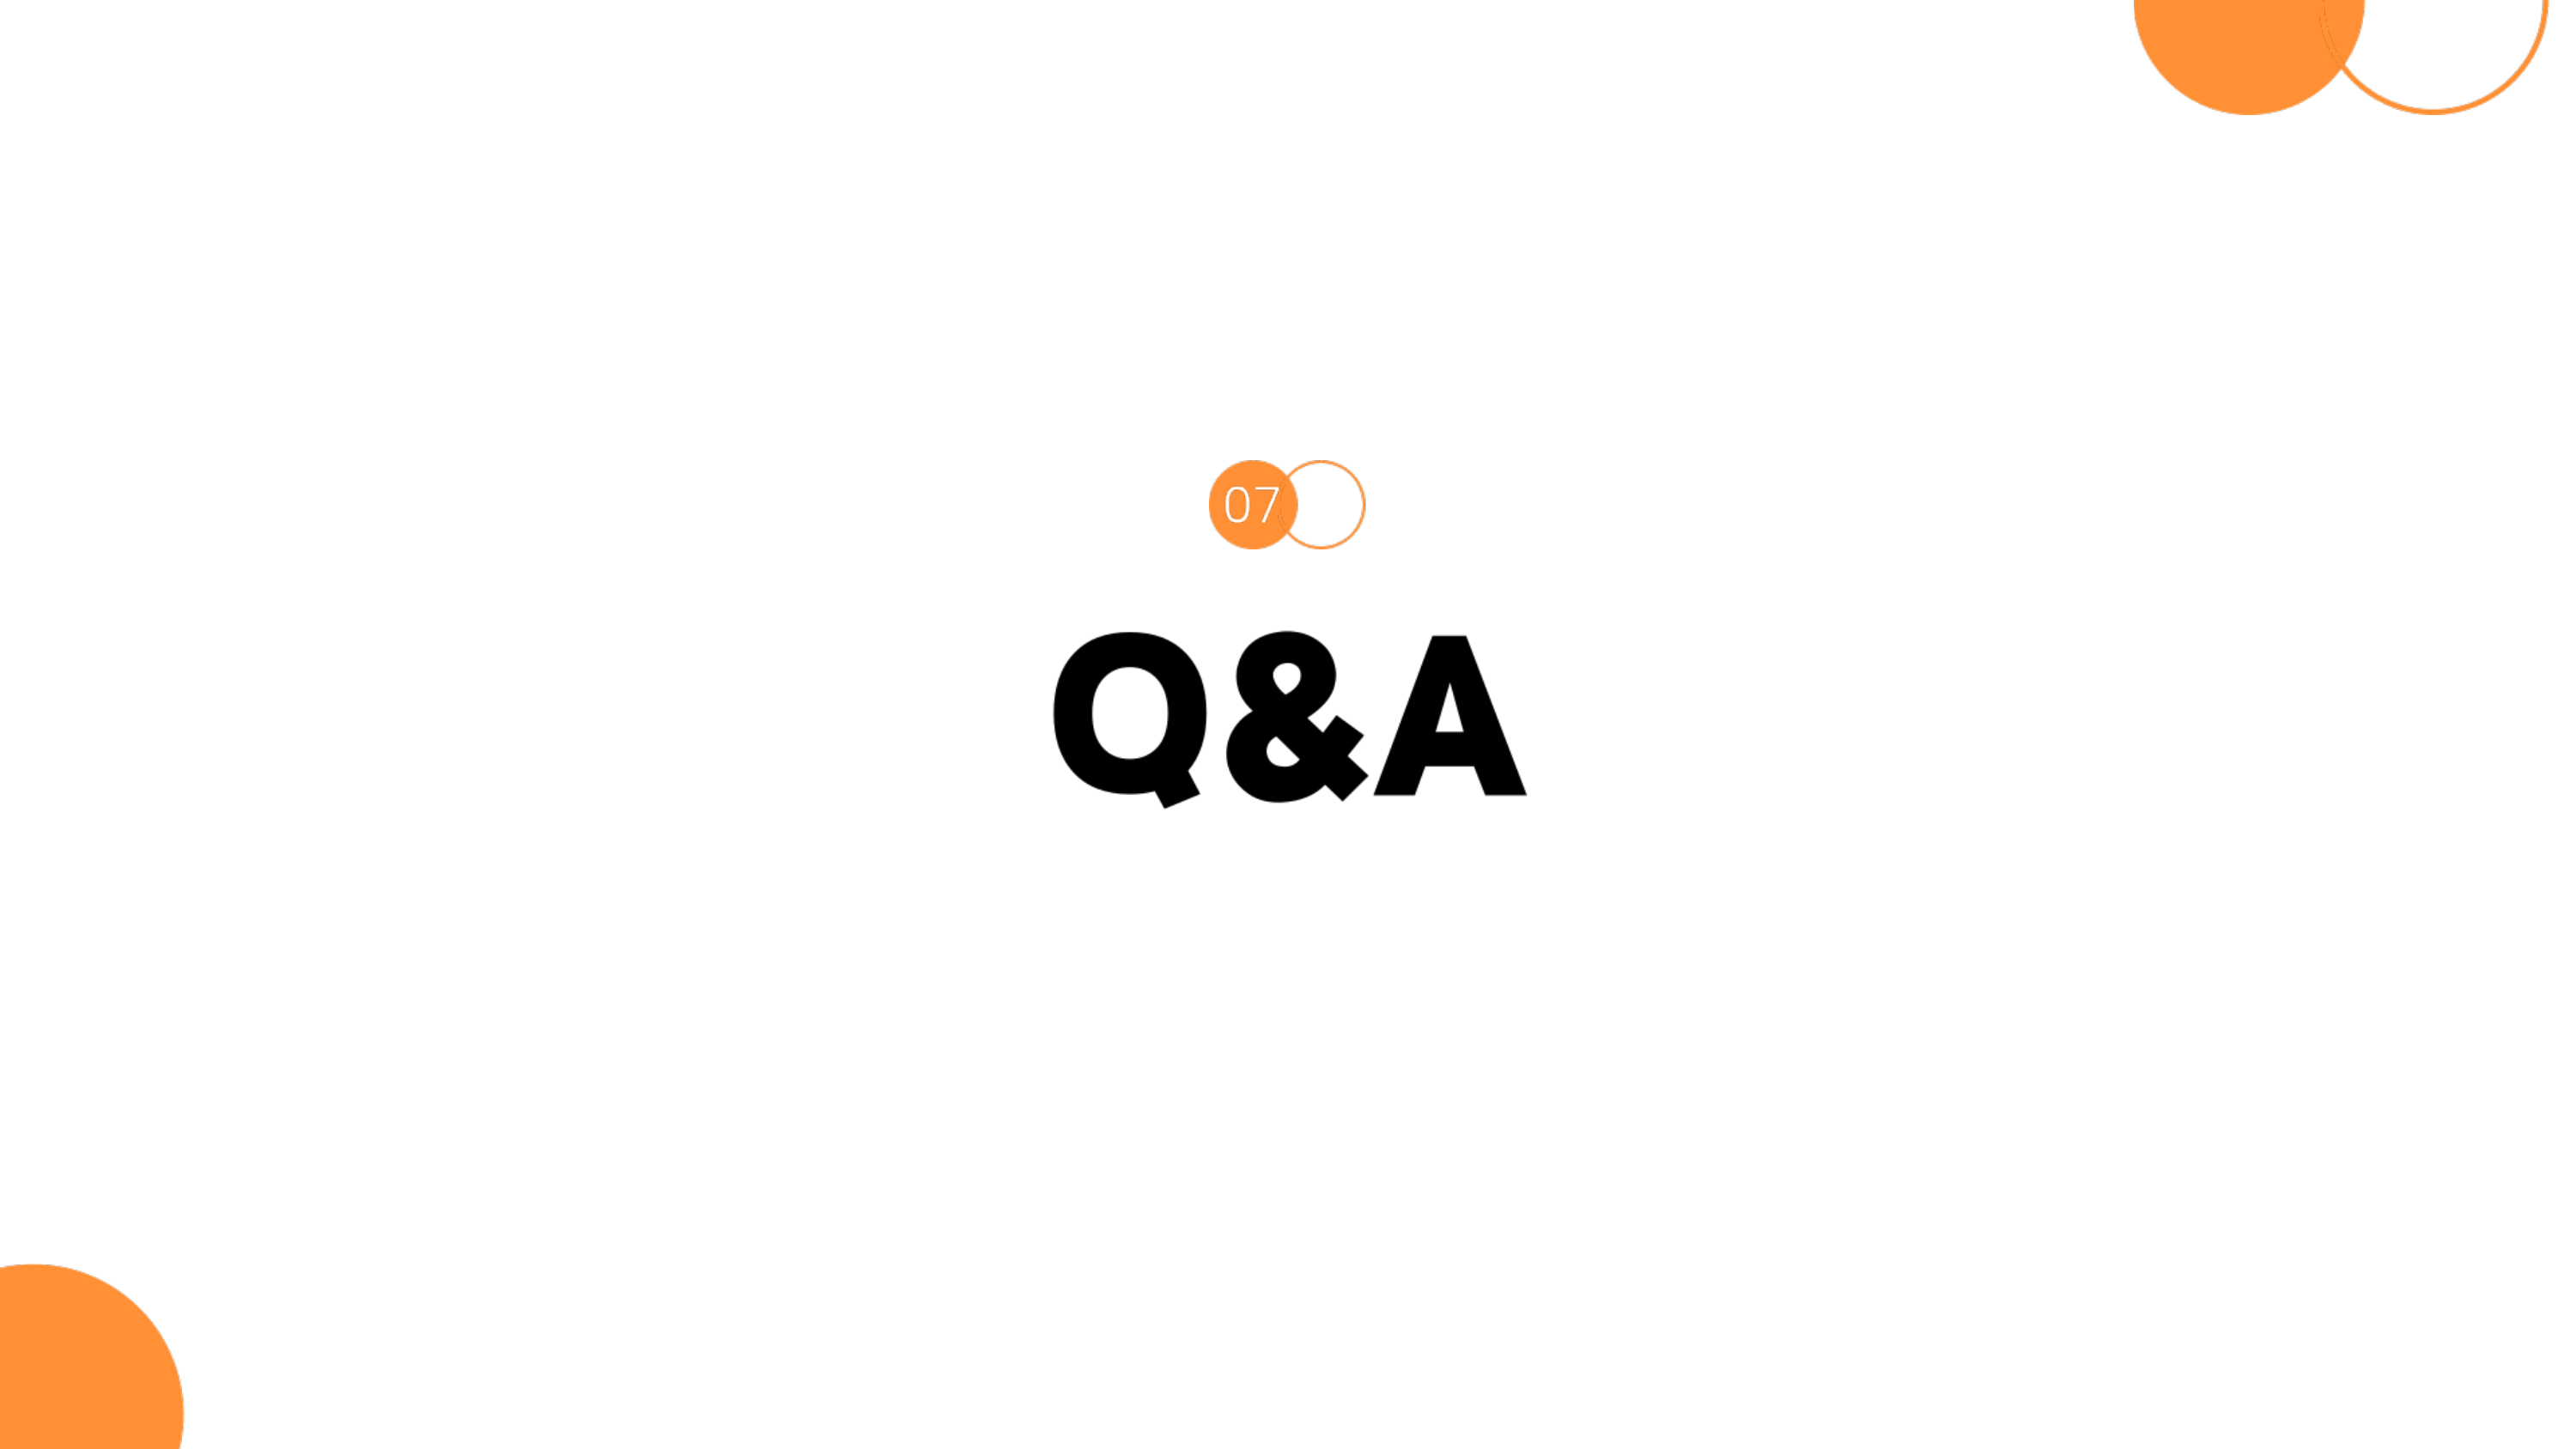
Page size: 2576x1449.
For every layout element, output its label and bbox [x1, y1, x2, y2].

picture [2134, 0, 2549, 115]
picture [0, 1264, 185, 1449]
picture [671, 459, 1892, 1009]
